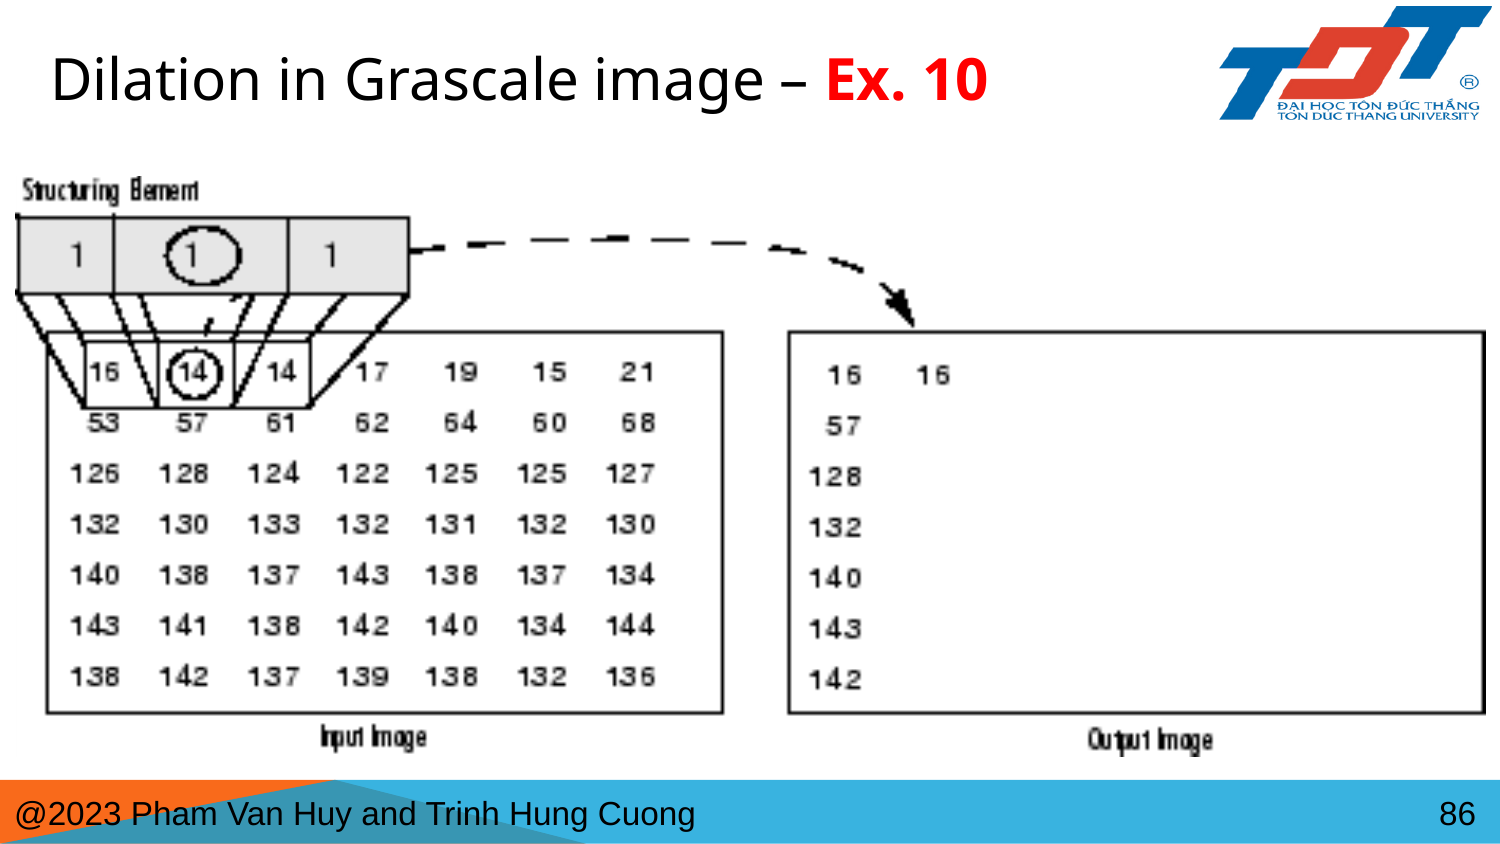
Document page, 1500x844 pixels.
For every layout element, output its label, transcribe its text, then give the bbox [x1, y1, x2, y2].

picture [14, 176, 1486, 757]
picture [1219, 6, 1492, 120]
title Dilation in Grascale image – Ex. 10 [34, 43, 1269, 111]
